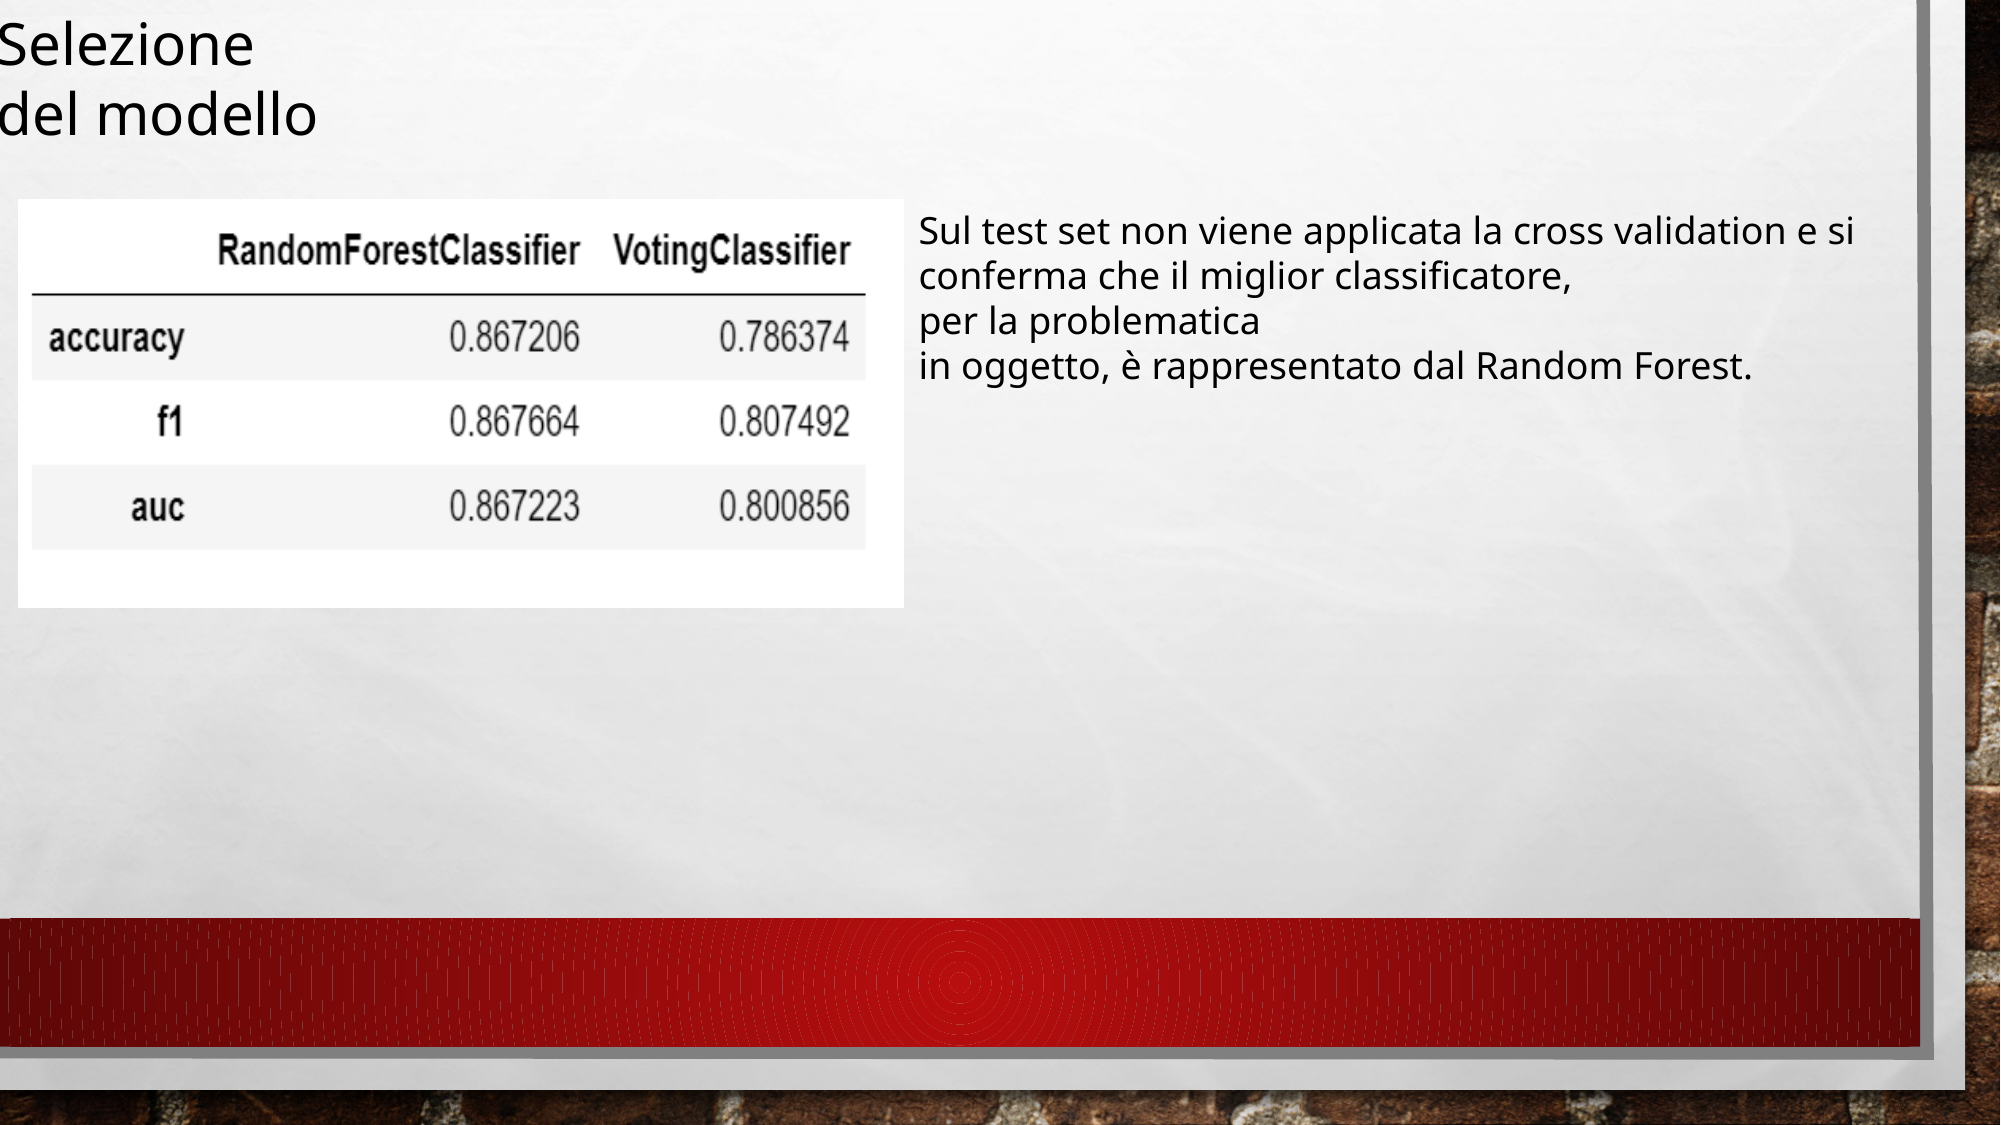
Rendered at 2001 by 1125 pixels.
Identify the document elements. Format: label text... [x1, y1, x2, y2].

picture [0, 0, 2000, 1125]
picture [17, 199, 904, 608]
text_box Sul test set non viene applicata la cross validation e si conferma che il miglior classificatore, per la problematica in oggetto, è rappresentato dal Random Forest. [904, 199, 1904, 395]
text_box Selezione del modello [0, 0, 334, 155]
